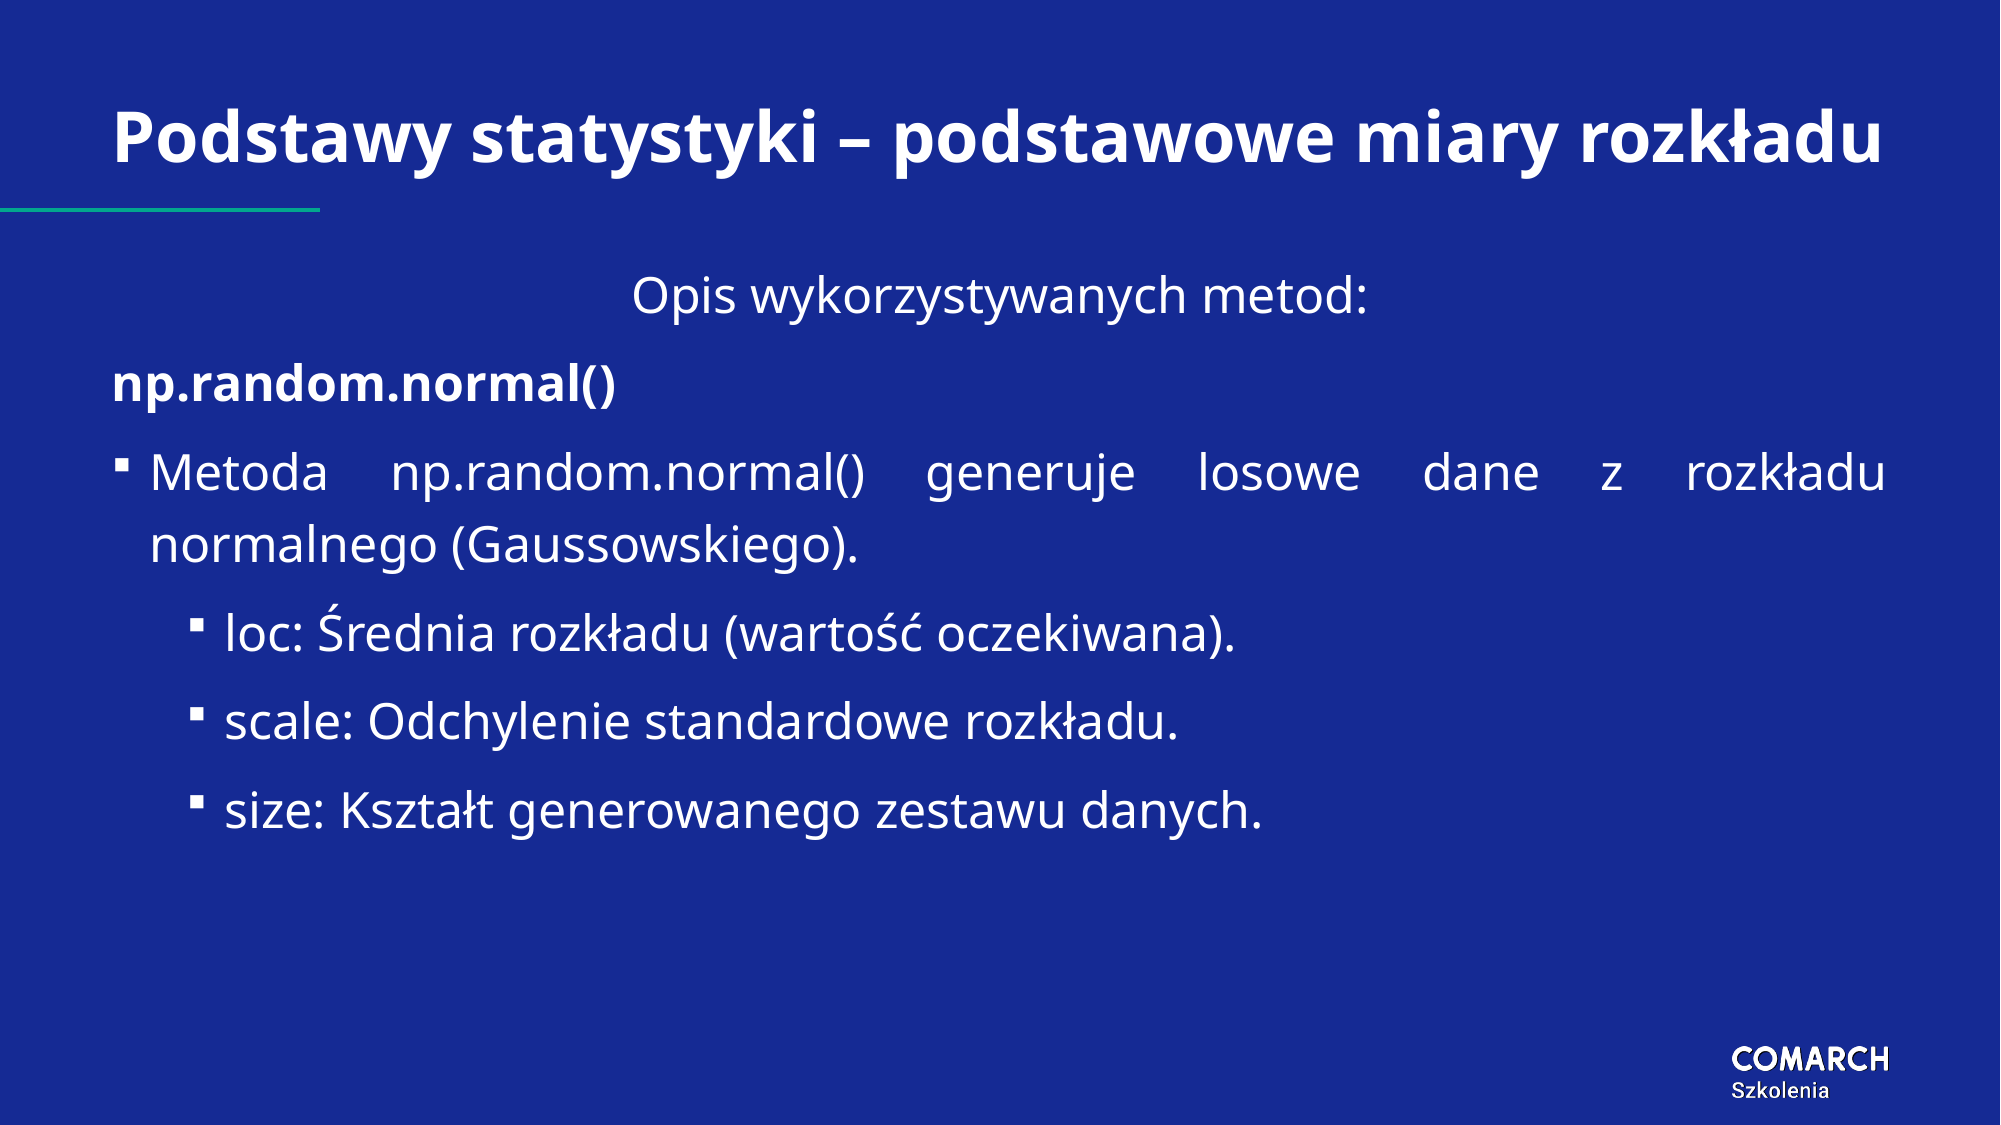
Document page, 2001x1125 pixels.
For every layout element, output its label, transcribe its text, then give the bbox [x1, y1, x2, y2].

picture [1732, 1046, 1889, 1098]
title Podstawy statystyki – podstawowe miary rozkładu [111, 0, 1889, 185]
list Opis wykorzystywanych metod: np.random.normal() Metoda np.random.normal() generuje losowe dane z rozkładu normalnego (Gaussowskiego). loc: Średnia rozkładu (wartość oczekiwana). scale: Odchylenie standardowe rozkładu. size: Kształt generowanego zestawu danych. [111, 243, 1889, 1000]
